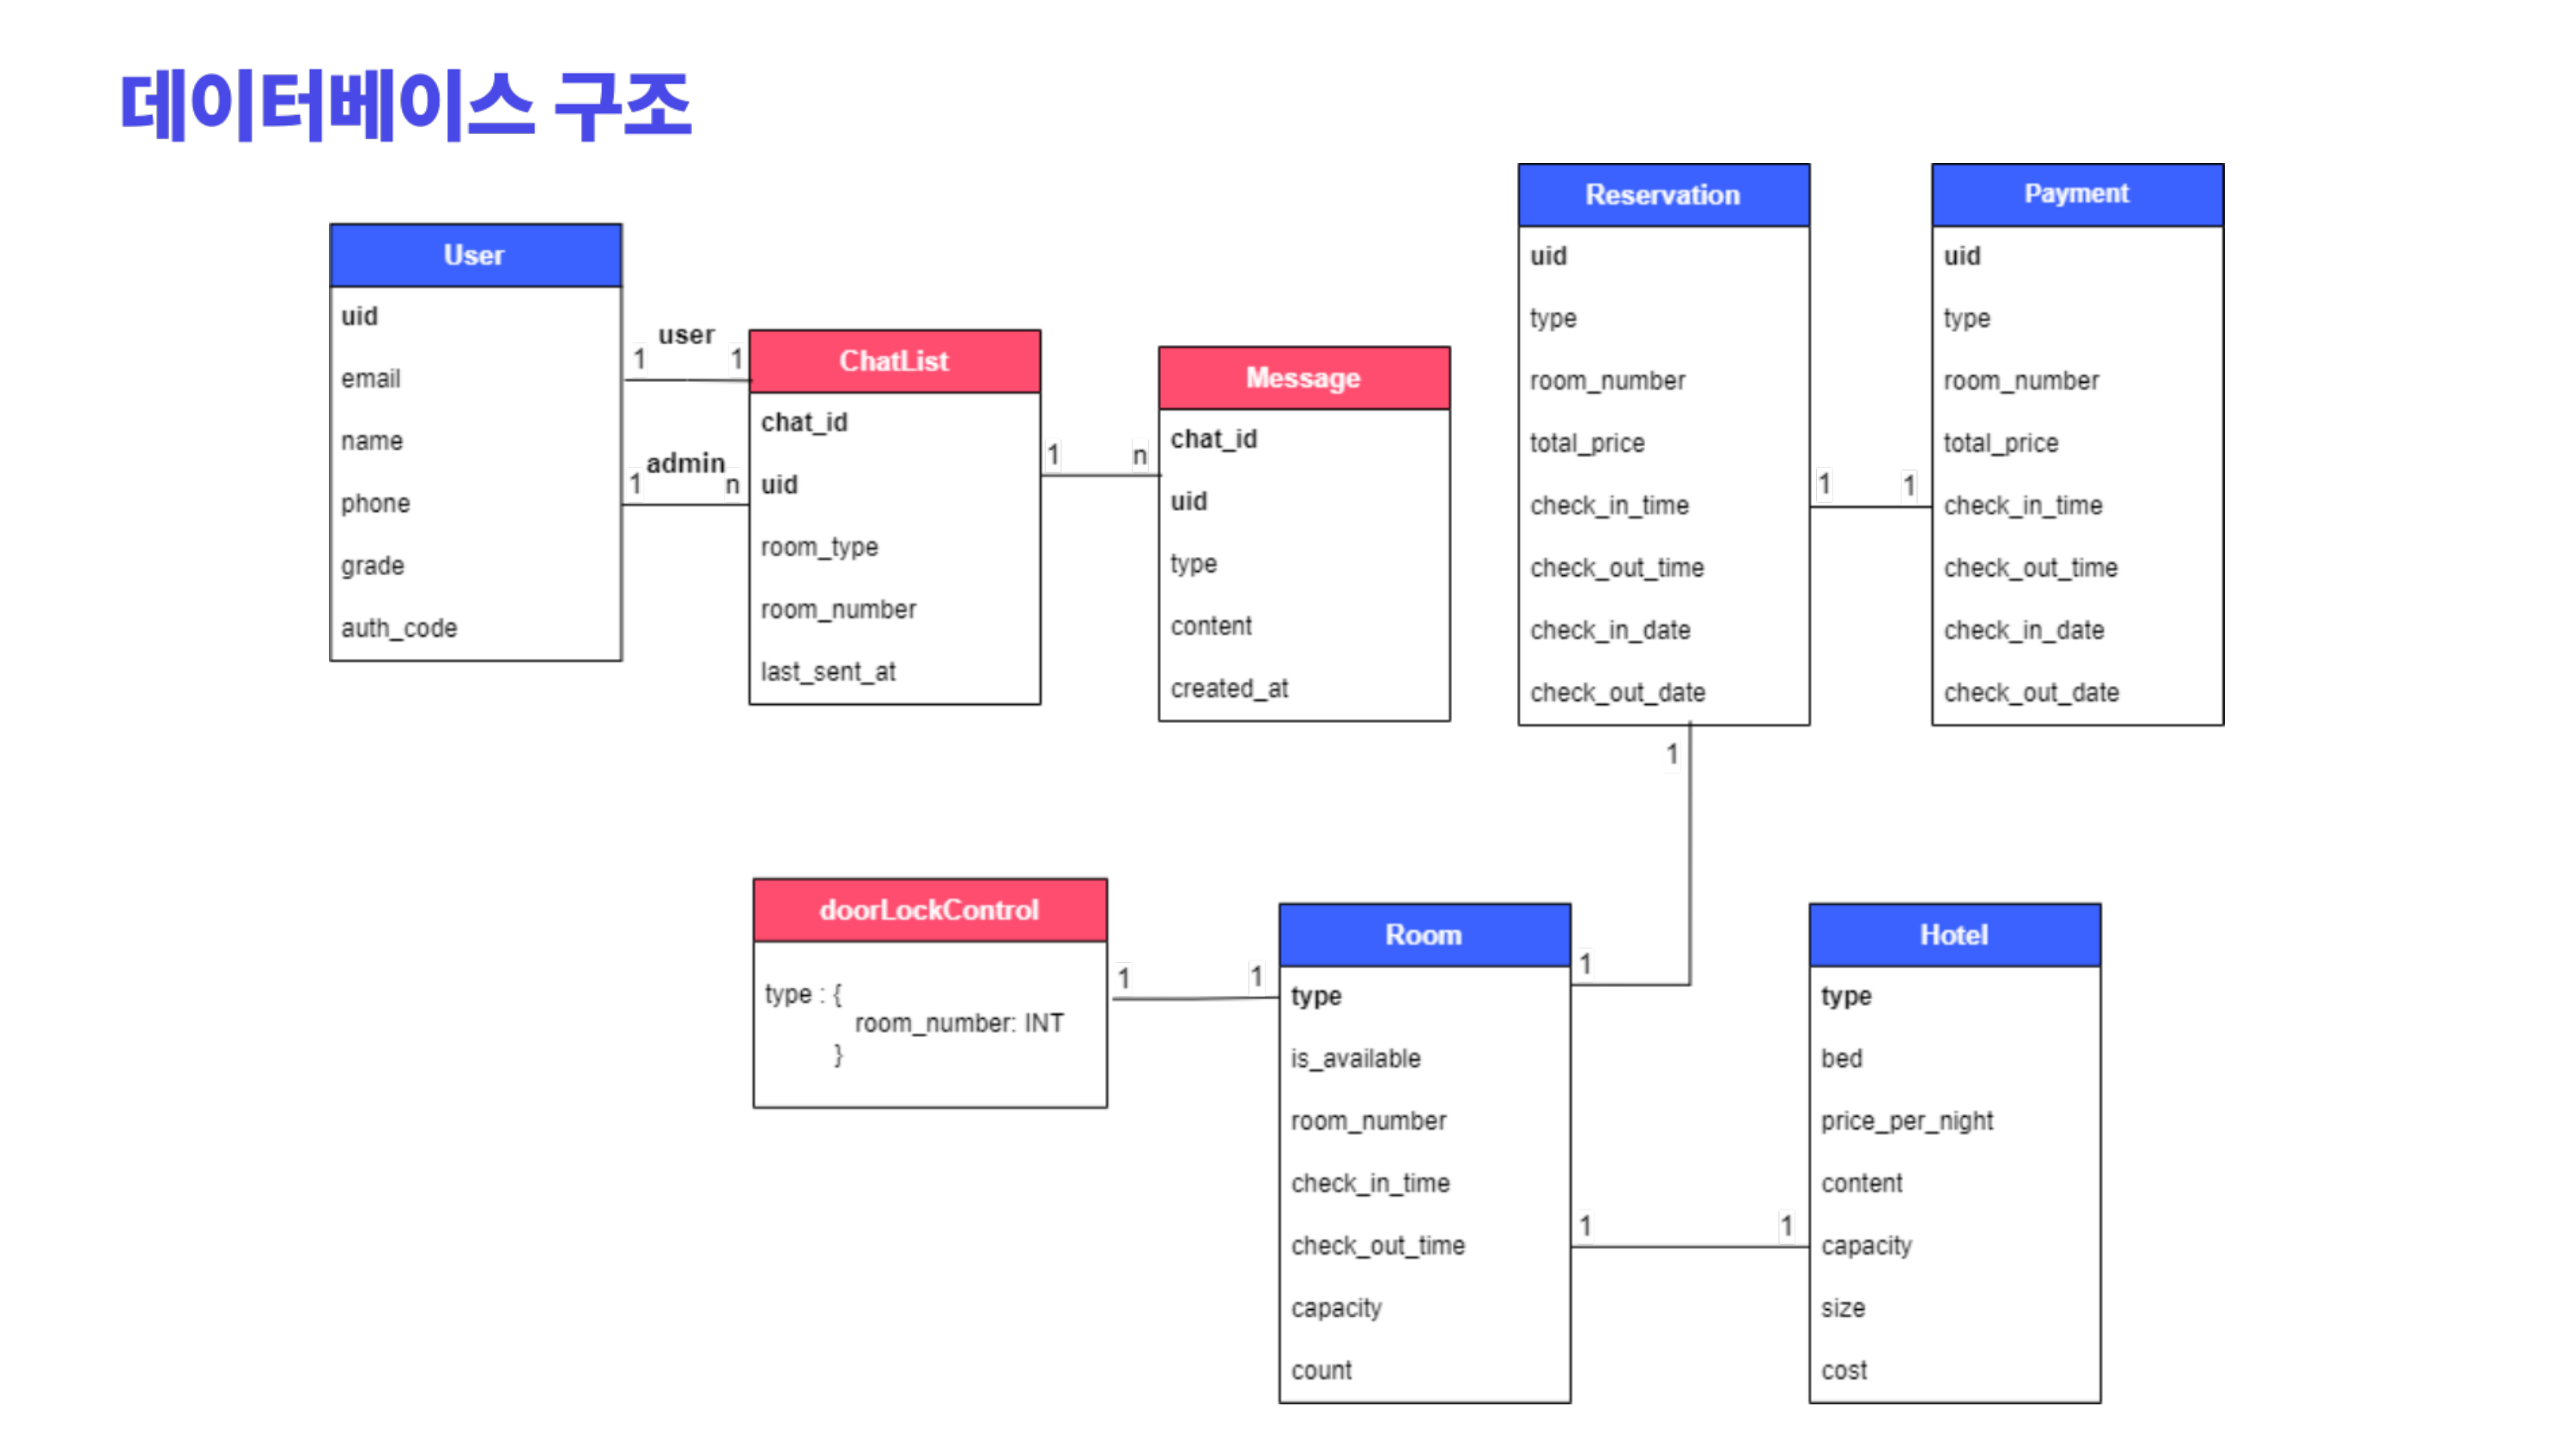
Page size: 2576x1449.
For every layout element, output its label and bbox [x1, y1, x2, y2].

text_box [329, 163, 2225, 1404]
picture [105, 39, 734, 179]
